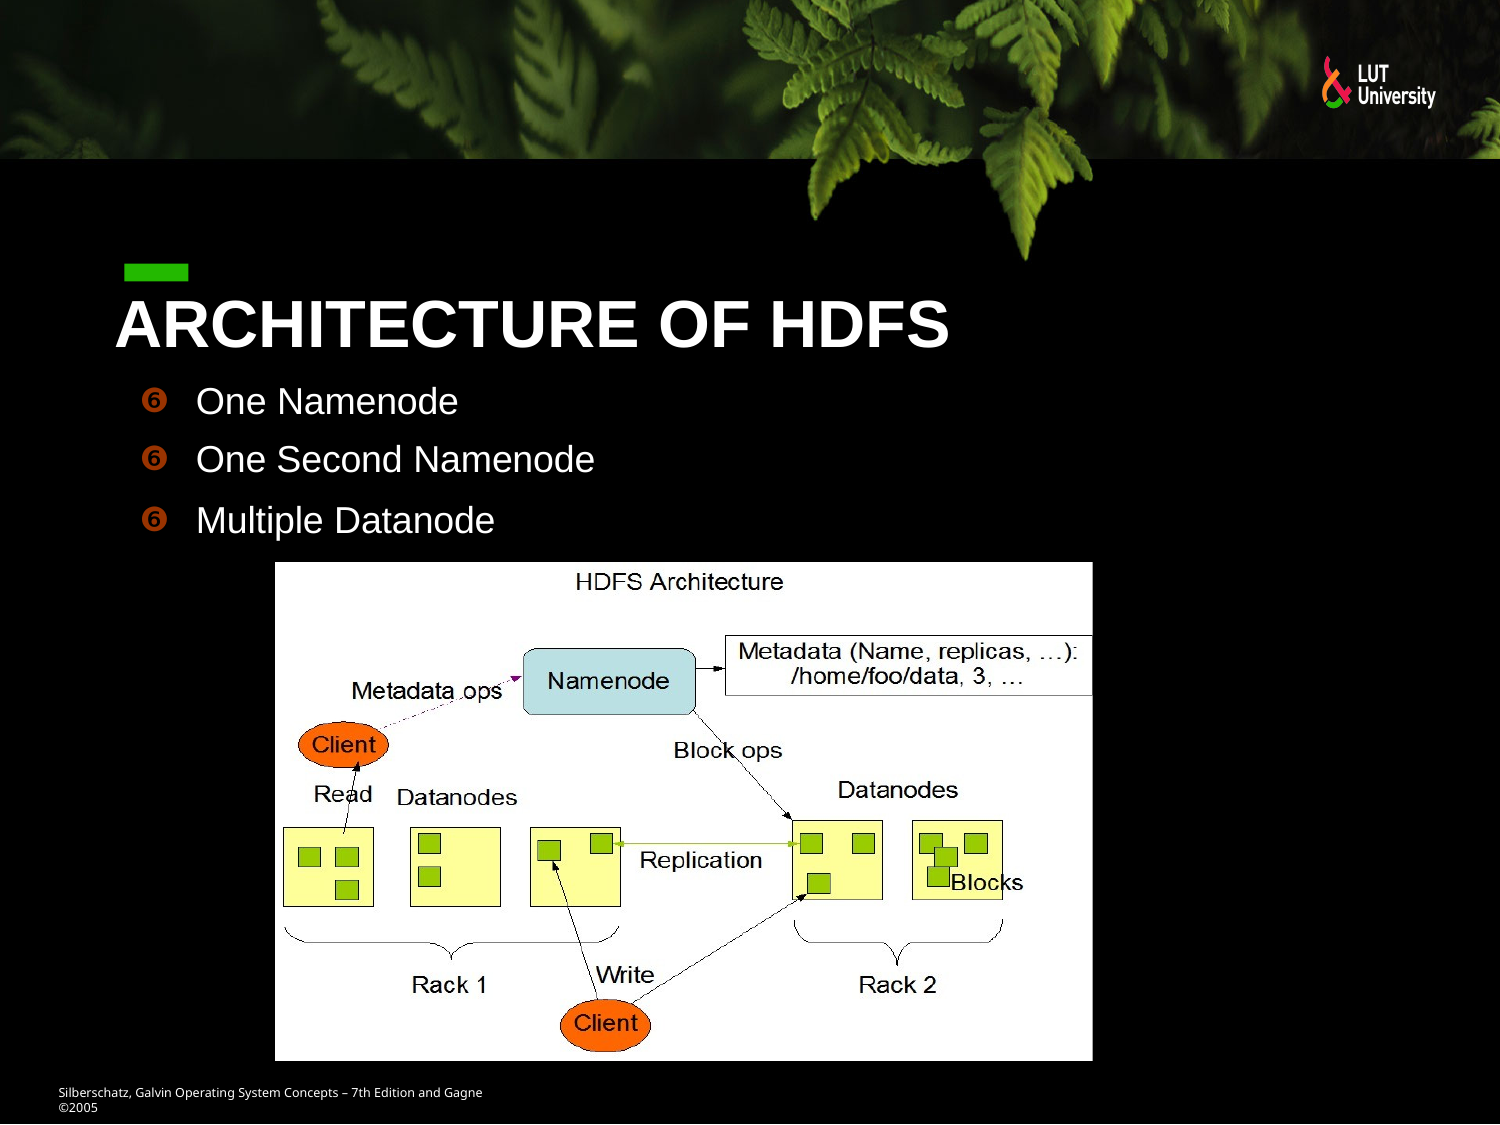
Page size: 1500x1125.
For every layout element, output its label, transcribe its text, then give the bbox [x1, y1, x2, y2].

text_box [275, 562, 1093, 1061]
title Architecture of HDFS [112, 279, 1039, 470]
text_box One Namenode One Second Namenode Multiple Datanode [137, 362, 601, 541]
picture [0, 0, 1500, 1124]
text_box Silberschatz, Galvin Operating System Concepts – 7th Edition and Gagne ©2005 [43, 1077, 525, 1123]
